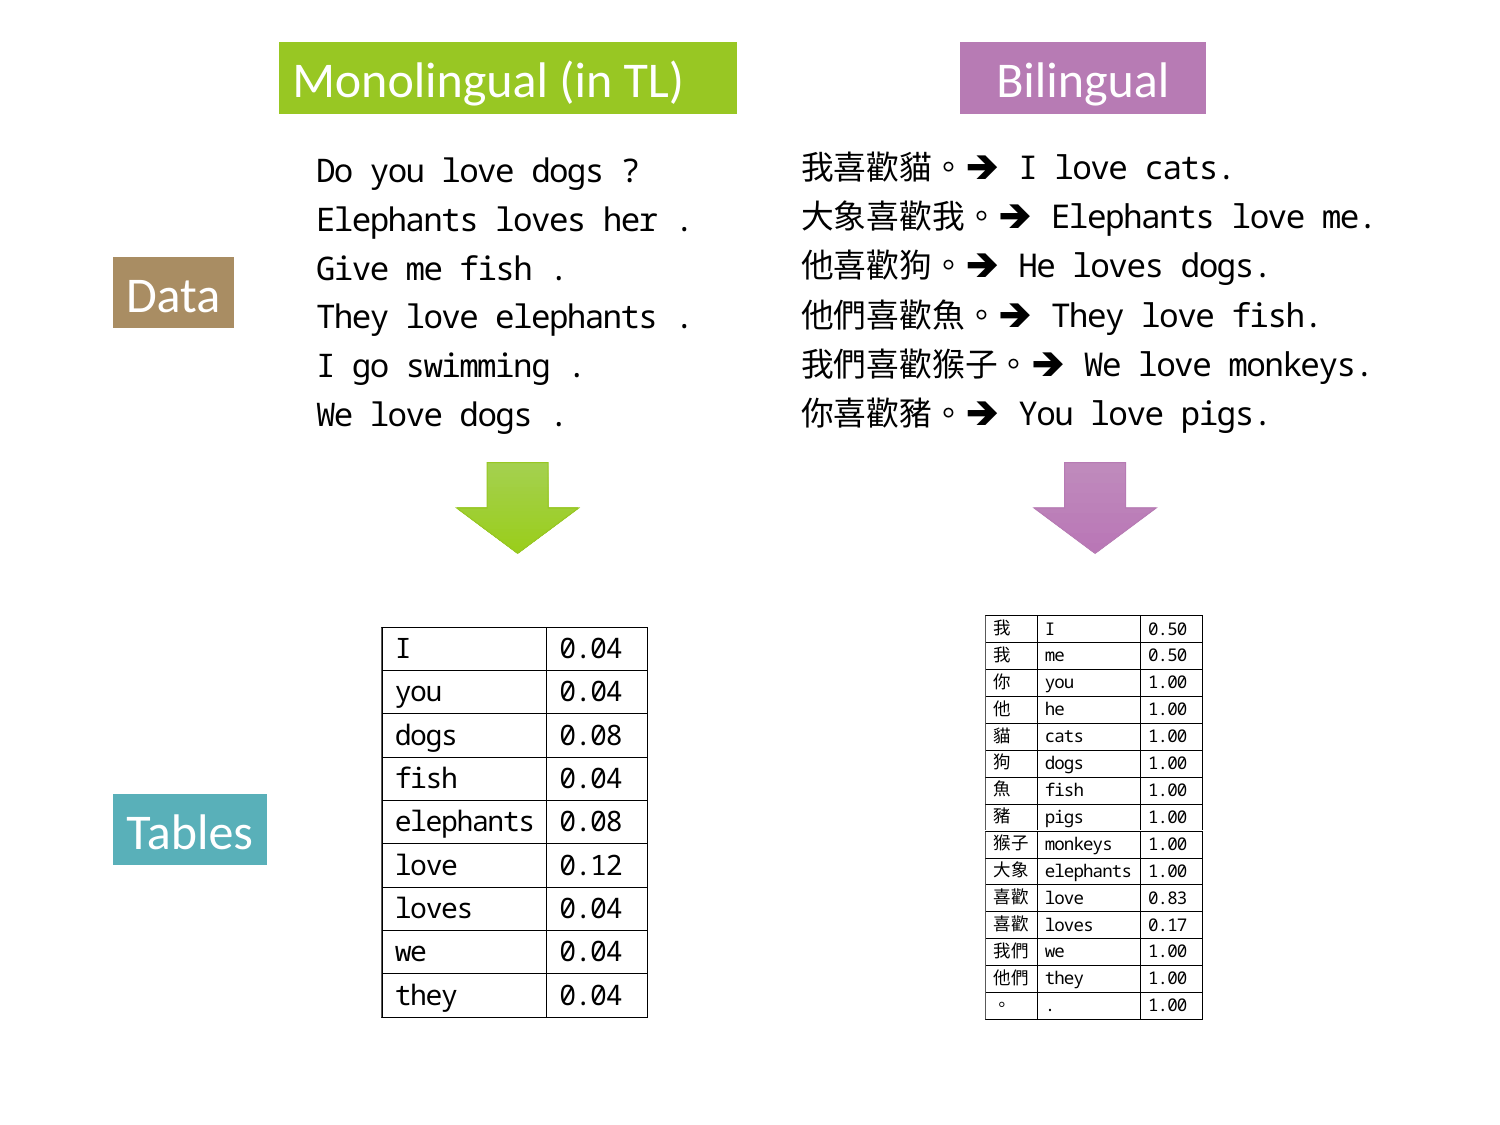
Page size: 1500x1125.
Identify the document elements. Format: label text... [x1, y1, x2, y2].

text_box Bilingual [957, 39, 1209, 117]
text_box Data [110, 254, 237, 332]
text_box Tables [110, 790, 270, 868]
picture [982, 611, 1208, 1024]
picture [377, 617, 660, 1018]
picture [801, 145, 1390, 441]
text_box [1032, 462, 1158, 555]
picture [315, 145, 720, 441]
text_box Monolingual (in TL) [276, 39, 740, 117]
text_box [455, 462, 581, 555]
